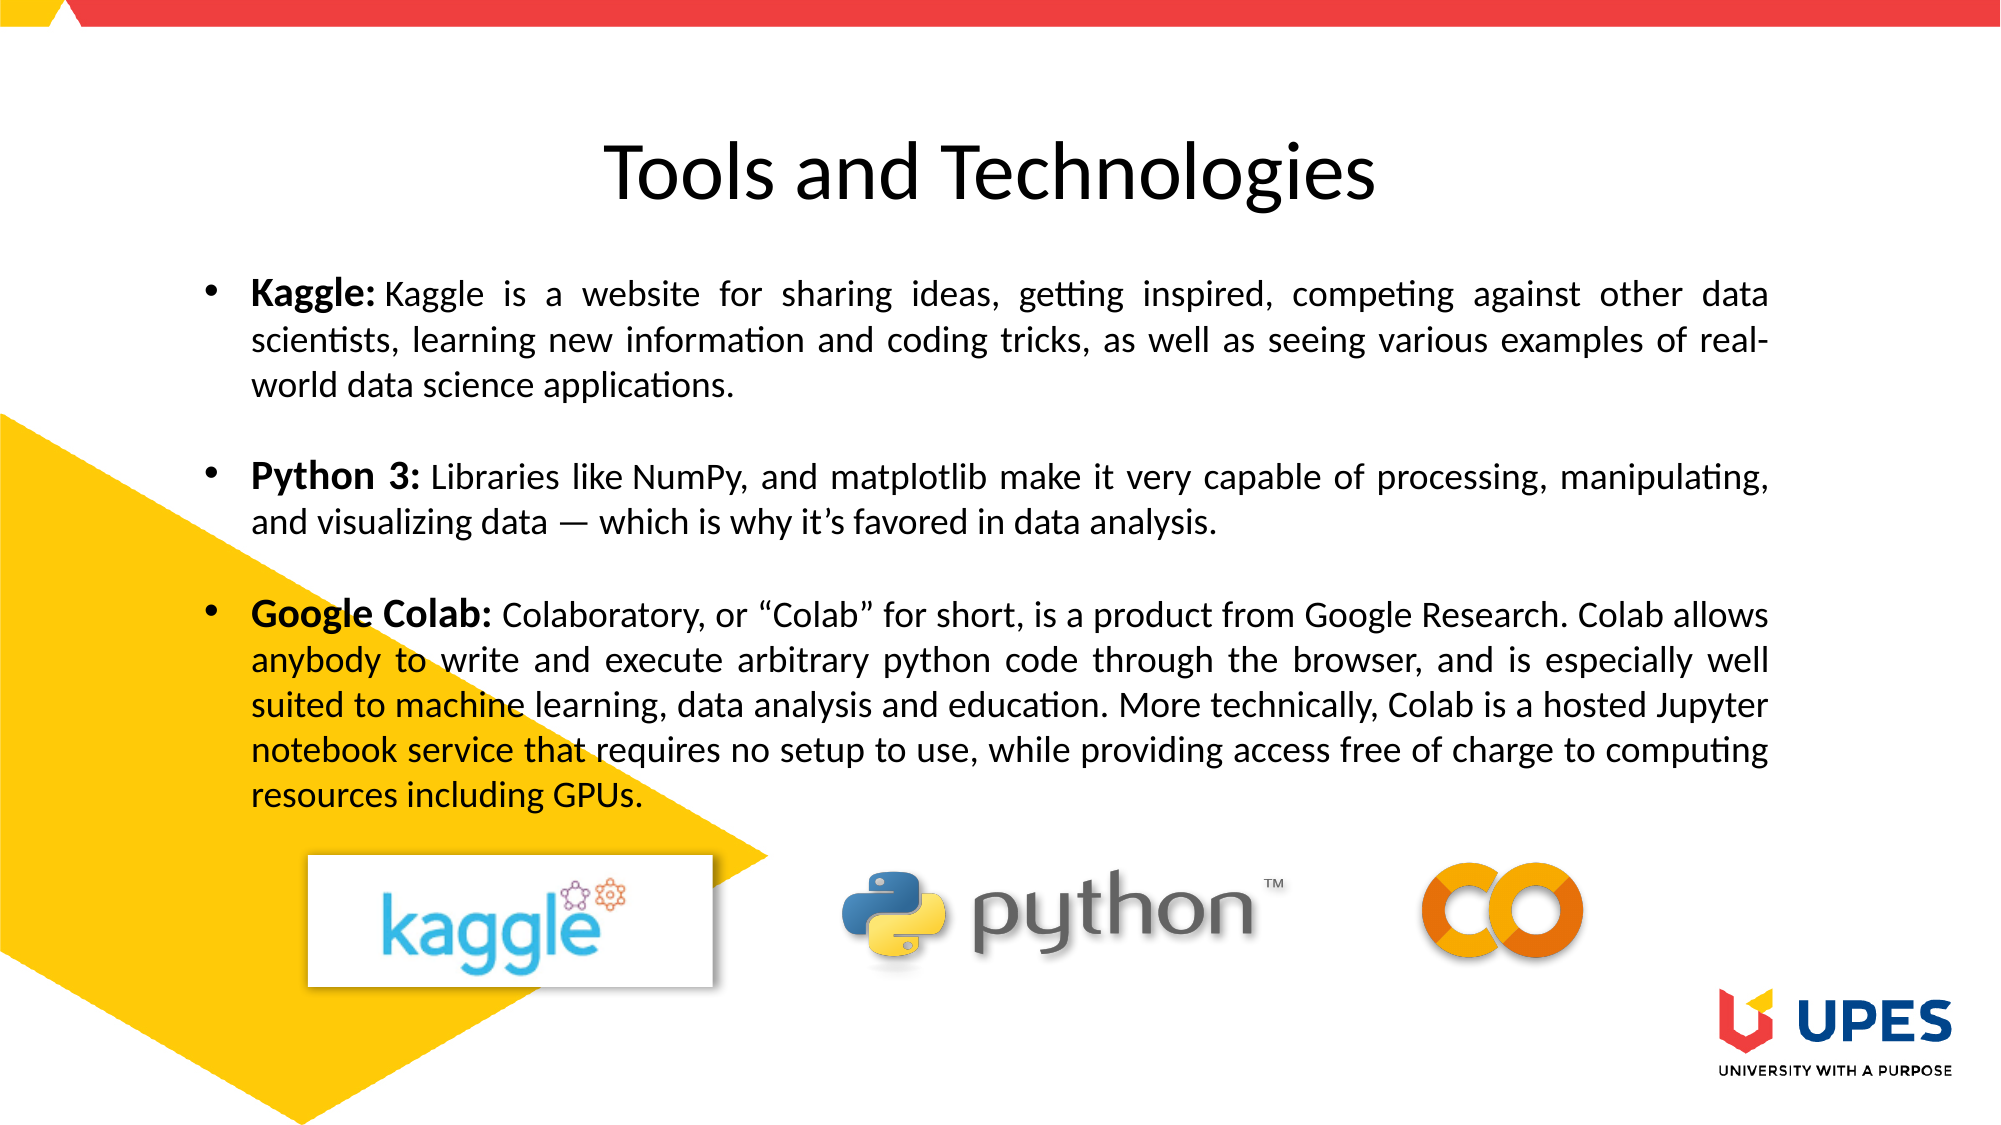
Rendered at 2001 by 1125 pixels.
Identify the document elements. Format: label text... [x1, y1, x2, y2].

text_box Tools and Technologies [100, 108, 1900, 297]
text_box Kaggle: Kaggle is a website for sharing ideas, getting inspired, competing against other data scientists, learning new information and coding tricks, as well as seeing various examples of real-world data science applications. Python 3: Libraries like NumPy, and matplotlib make it very capable of processing, manipulating, and visualizing data — which is why it’s favored in data analysis. Google Colab: Colaboratory, or “Colab” for short, is a product from Google Research. Colab allows anybody to write and execute arbitrary python code through the browser, and is especially well suited to machine learning, data analysis and education. More technically, Colab is a hosted Jupyter notebook service that requires no setup to use, while providing access free of charge to computing resources including GPUs. [189, 257, 1786, 829]
picture [0, 0, 2001, 1125]
